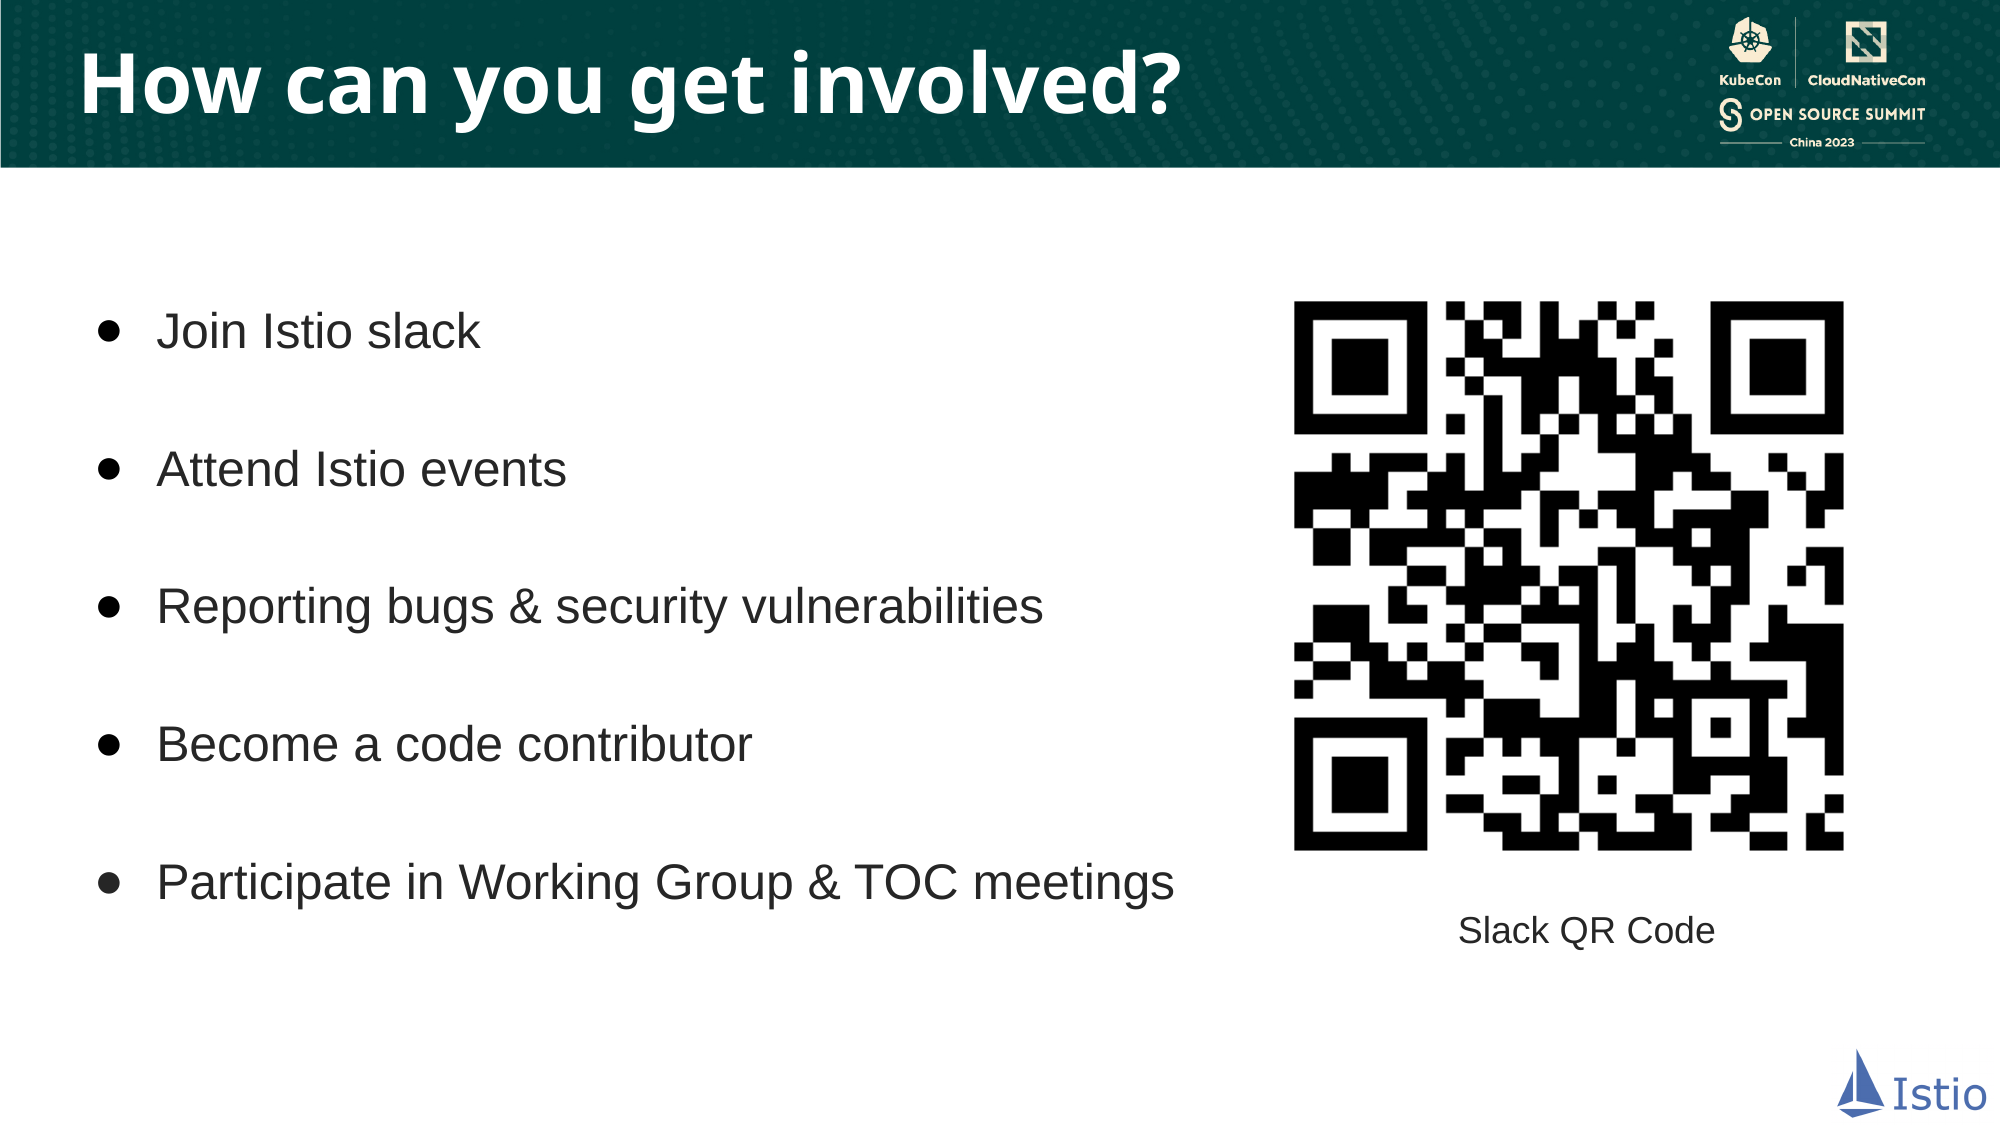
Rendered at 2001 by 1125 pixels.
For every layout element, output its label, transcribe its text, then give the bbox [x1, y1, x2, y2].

picture [0, 0, 2000, 1125]
text_box Slack QR Code [1430, 891, 1731, 959]
text_box How can you get involved? [62, 0, 1788, 196]
text_box Join Istio slack Attend Istio events Reporting bugs & security vulnerabilities Become a code contributor Participate in Working Group & TOC meetings [66, 176, 1897, 1055]
picture [1257, 264, 1883, 890]
